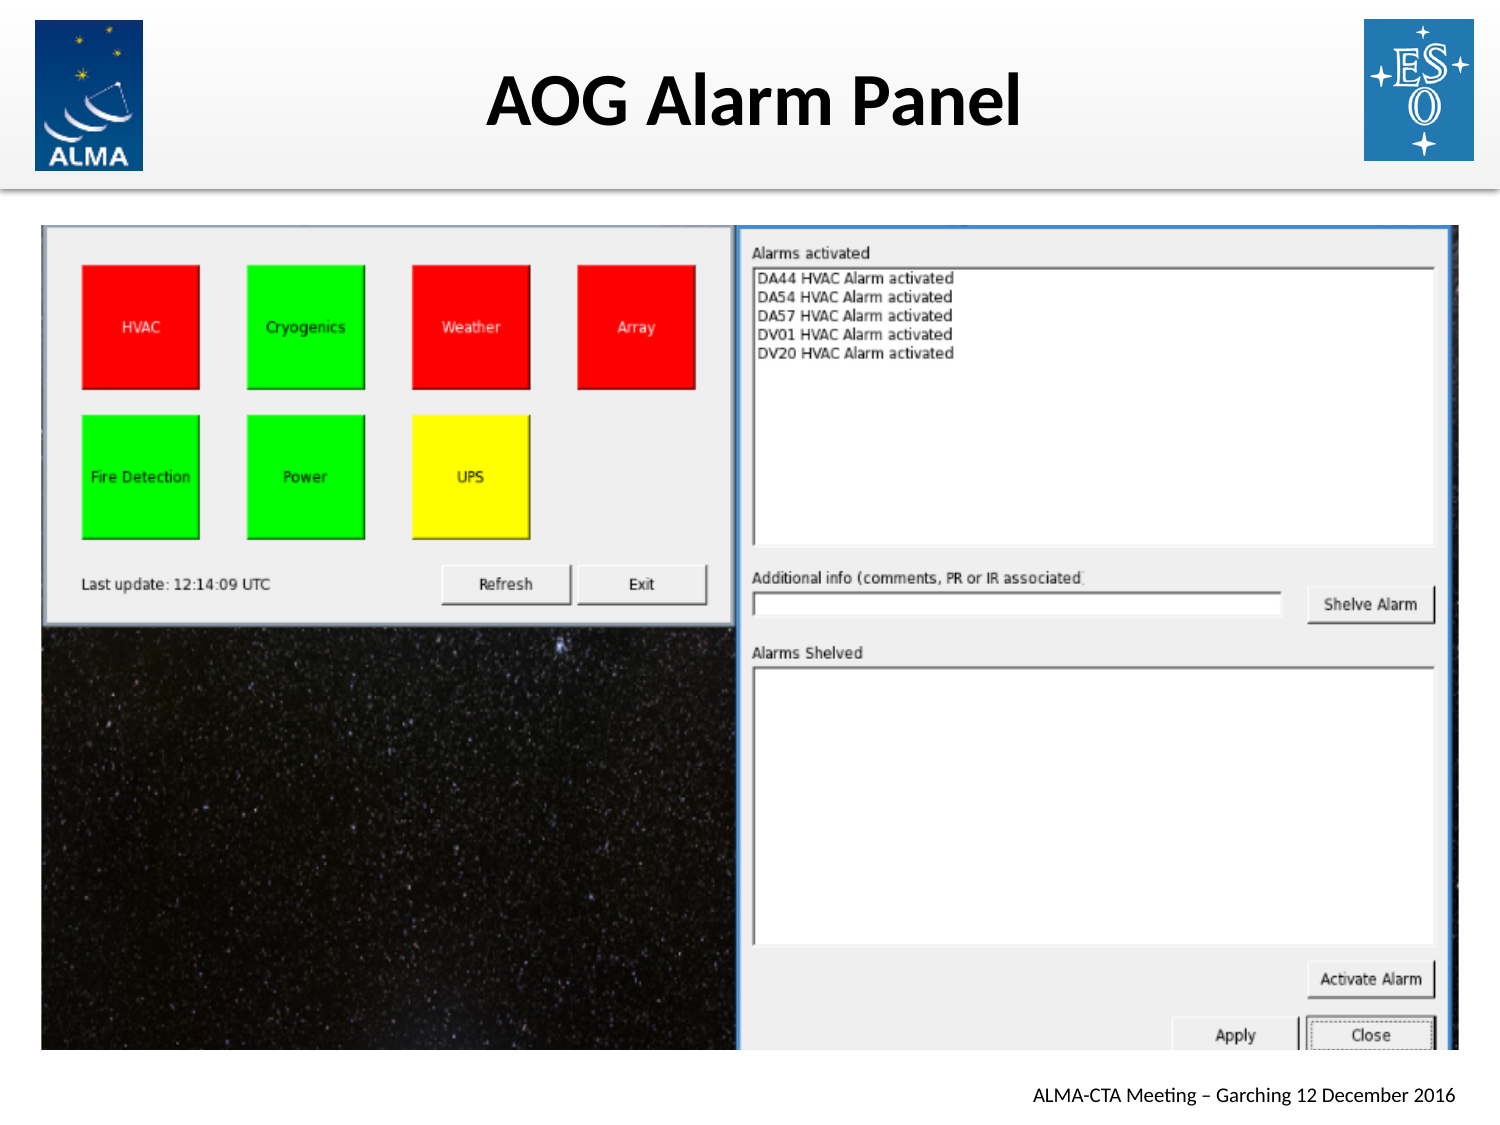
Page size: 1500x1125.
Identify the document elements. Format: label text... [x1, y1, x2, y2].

title AOG Alarm Panel [159, 42, 1351, 173]
picture [1364, 19, 1474, 161]
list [41, 224, 1459, 1050]
picture [35, 20, 143, 171]
